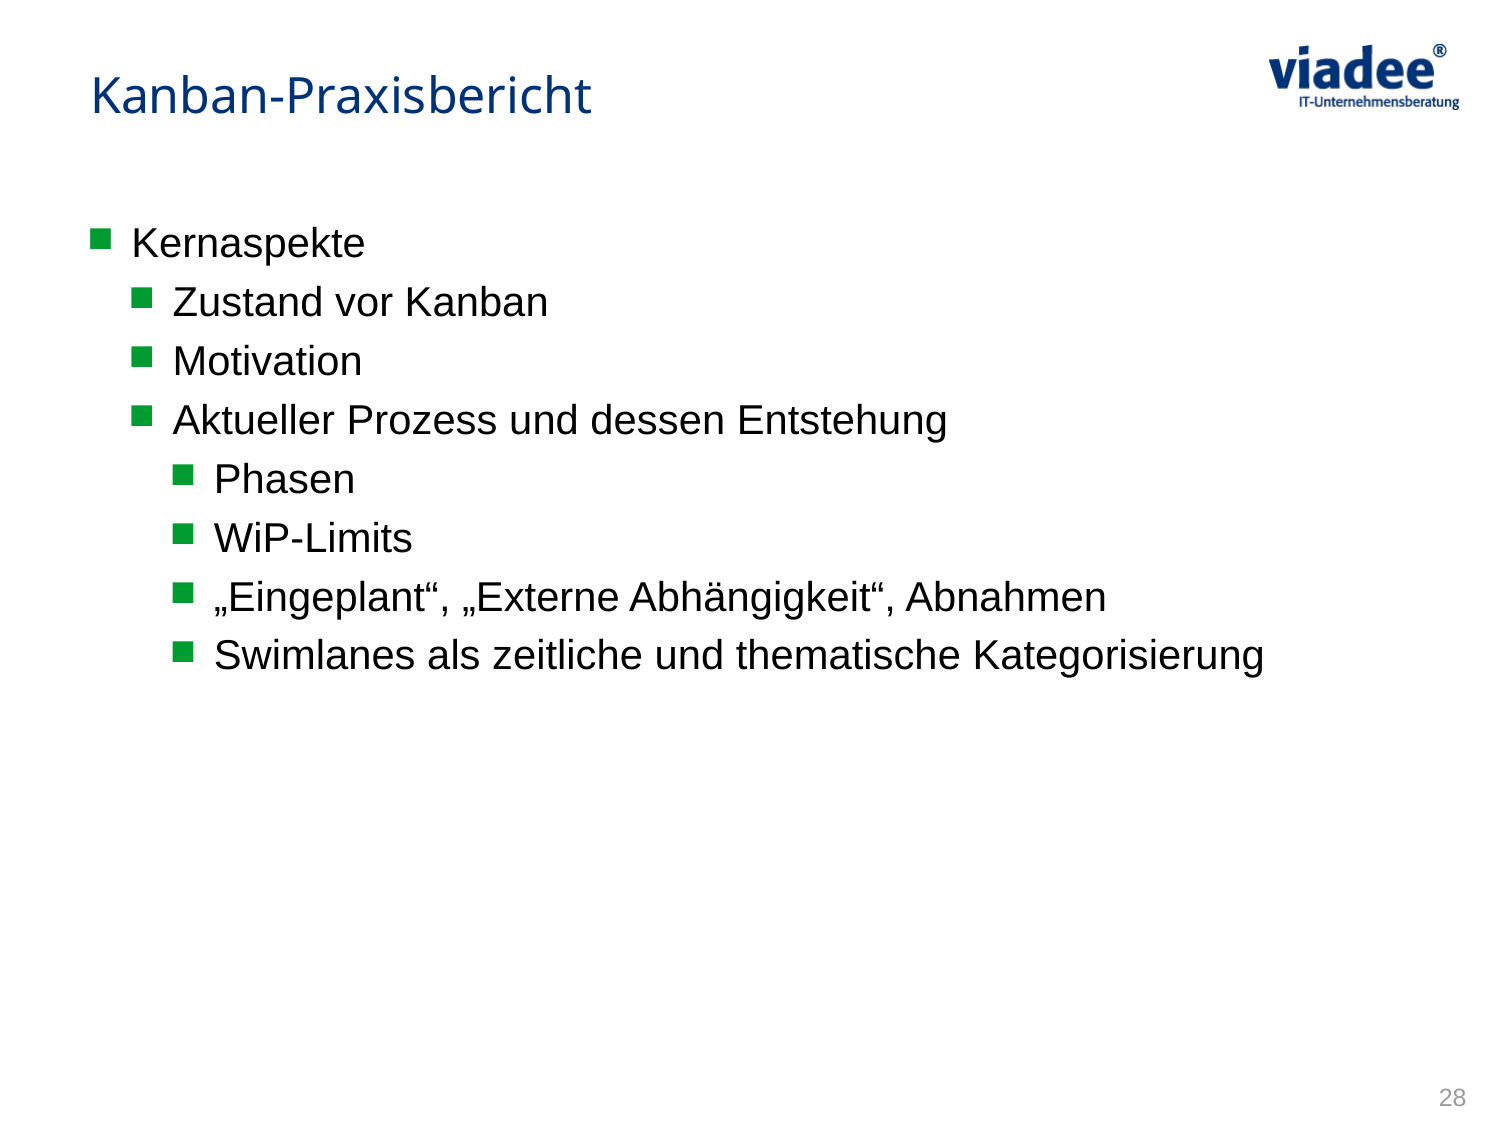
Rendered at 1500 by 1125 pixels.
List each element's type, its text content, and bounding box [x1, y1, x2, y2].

picture [1269, 44, 1459, 110]
title Kanban-Praxisbericht [75, 63, 1174, 182]
list Kernaspekte Zustand vor Kanban Motivation Aktueller Prozess und dessen Entstehung Phasen WiP-Limits „Eingeplant“, „Externe Abhängigkeit“, Abnahmen Swimlanes als zeitliche und thematische Kategorisierung [75, 208, 1459, 1005]
slide_number 28 [1355, 1068, 1482, 1124]
